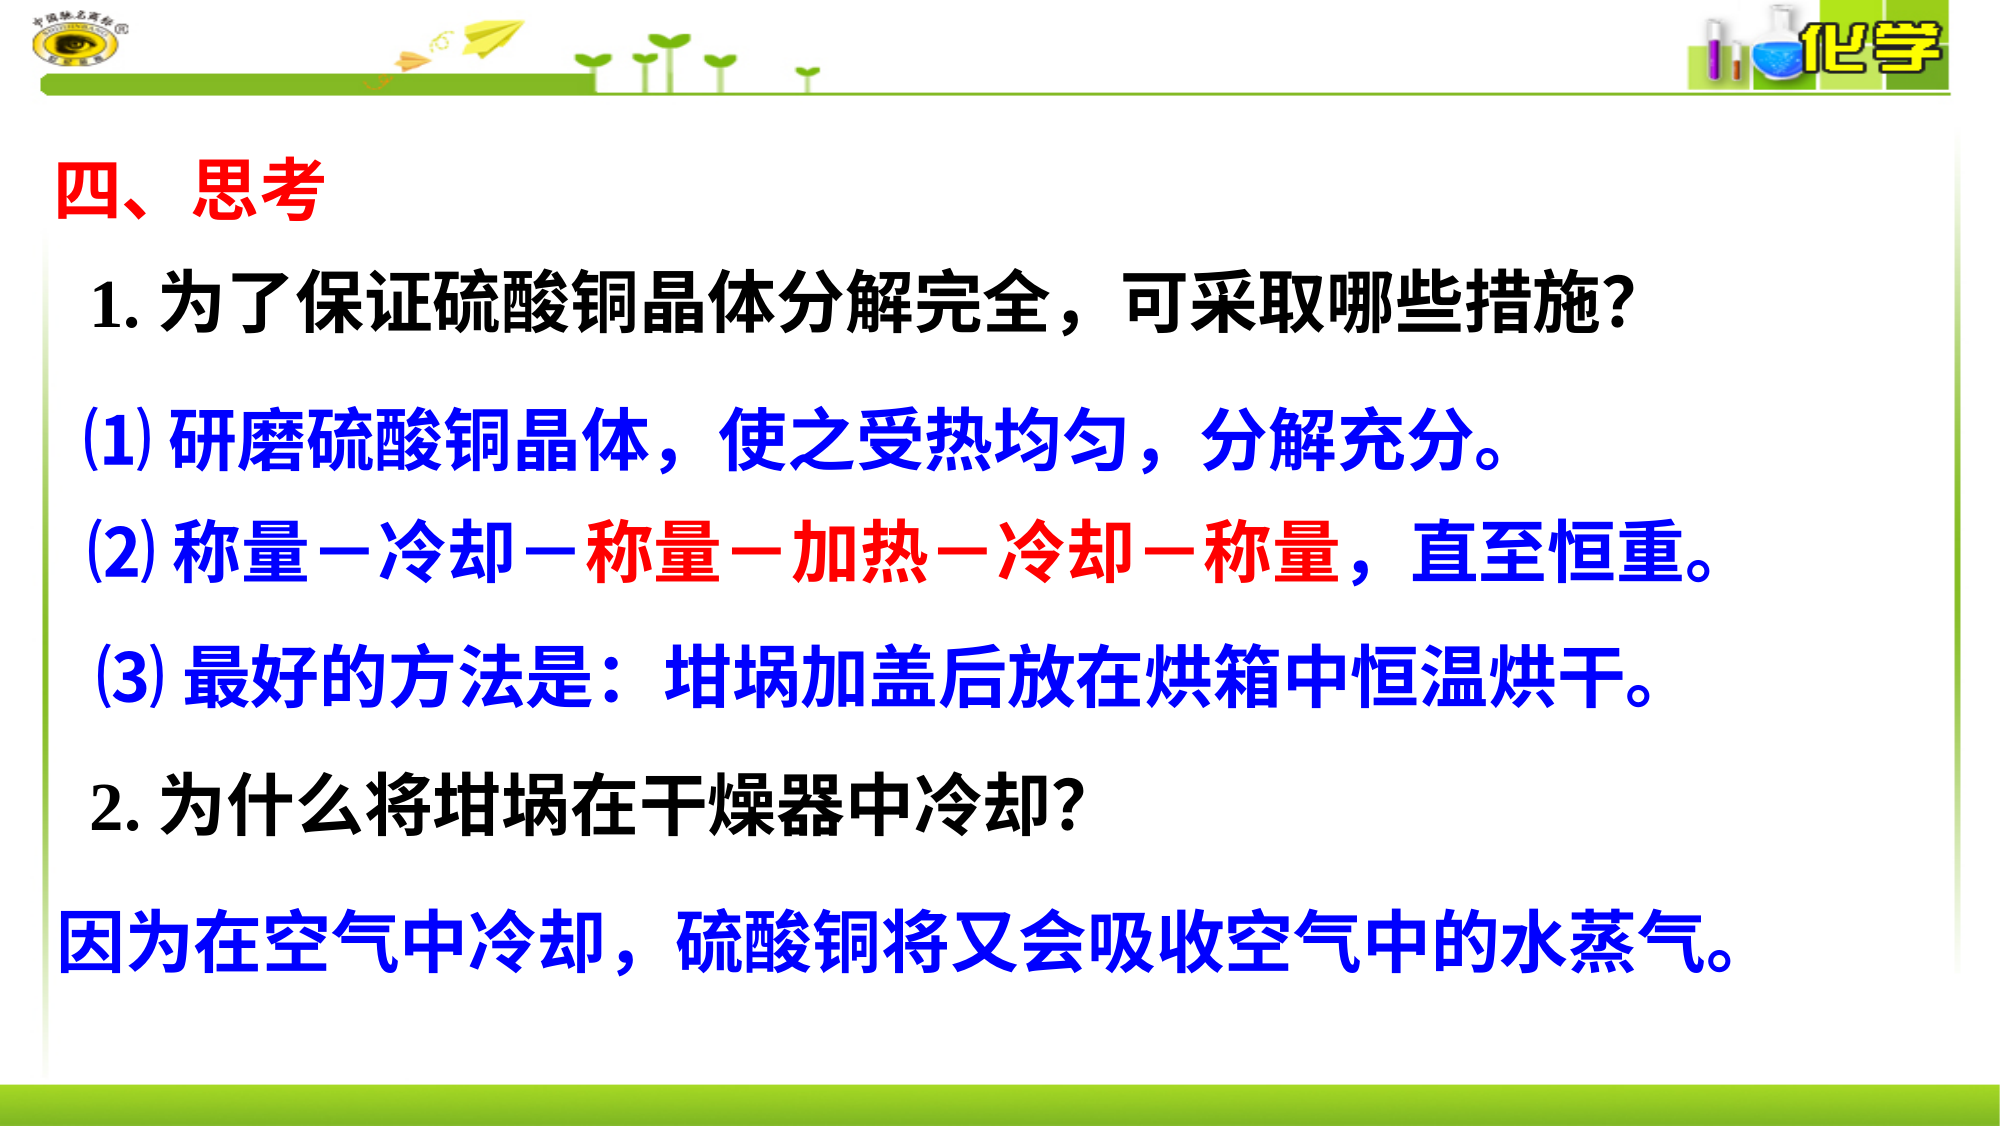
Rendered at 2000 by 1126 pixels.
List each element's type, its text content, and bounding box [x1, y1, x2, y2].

text_box ⑵称量－冷却－称量－加热－冷却－称量，直至恒重。 [69, 499, 1773, 601]
text_box ⑶最好的方法是：坩埚加盖后放在烘箱中恒温烘干。 [79, 624, 1729, 726]
text_box 1.为了保证硫酸铜晶体分解完全，可采取哪些措施？ [49, 249, 2000, 351]
picture [0, 0, 2000, 1126]
text_box 2.为什么将坩埚在干燥器中冷却？ [50, 752, 1384, 853]
text_box 因为在空气中冷却，硫酸铜将又会吸收空气中的水蒸气。 [16, 889, 1967, 991]
text_box ⑴研磨硫酸铜晶体，使之受热均匀，分解充分。 [65, 387, 1562, 488]
text_box 四、思考 [35, 137, 347, 238]
